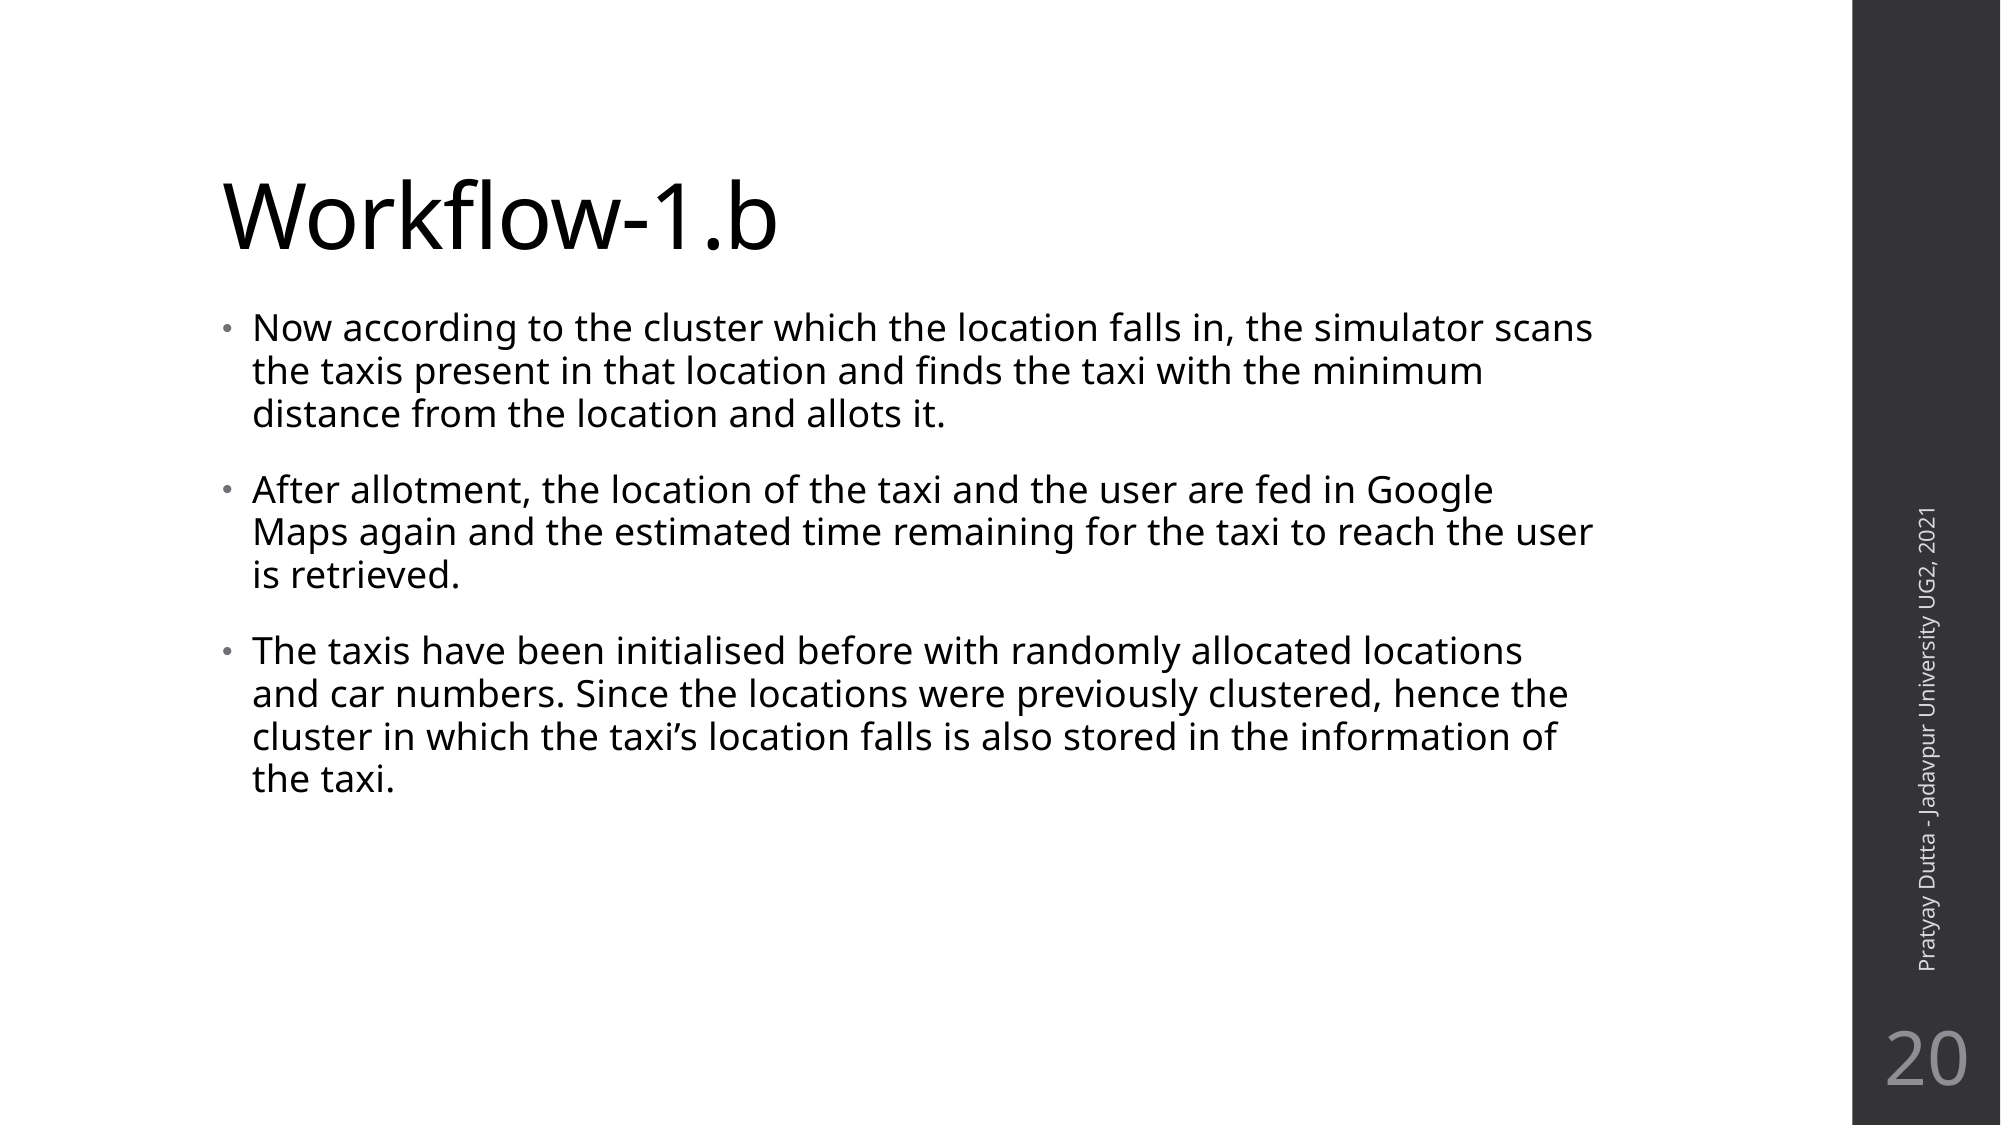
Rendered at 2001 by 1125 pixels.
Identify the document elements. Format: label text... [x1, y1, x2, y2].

slide_number 20 [1852, 1012, 2000, 1110]
footer Pratyay Dutta - Jadavpur University UG2, 2021 [1897, 400, 1958, 988]
title Workflow-1.b [206, 60, 1797, 278]
list Now according to the cluster which the location falls in, the simulator scans the taxis present in that location and finds the taxi with the minimum distance from the location and allots it. After allotment, the location of the taxi and the user are fed in Google Maps again and the estimated time remaining for the taxi to reach the user is retrieved. The taxis have been initialised before with randomly allocated locations and car numbers. Since the locations were previously clustered, hence the cluster in which the taxi’s location falls is also stored in the information of the taxi. [206, 299, 1617, 1014]
